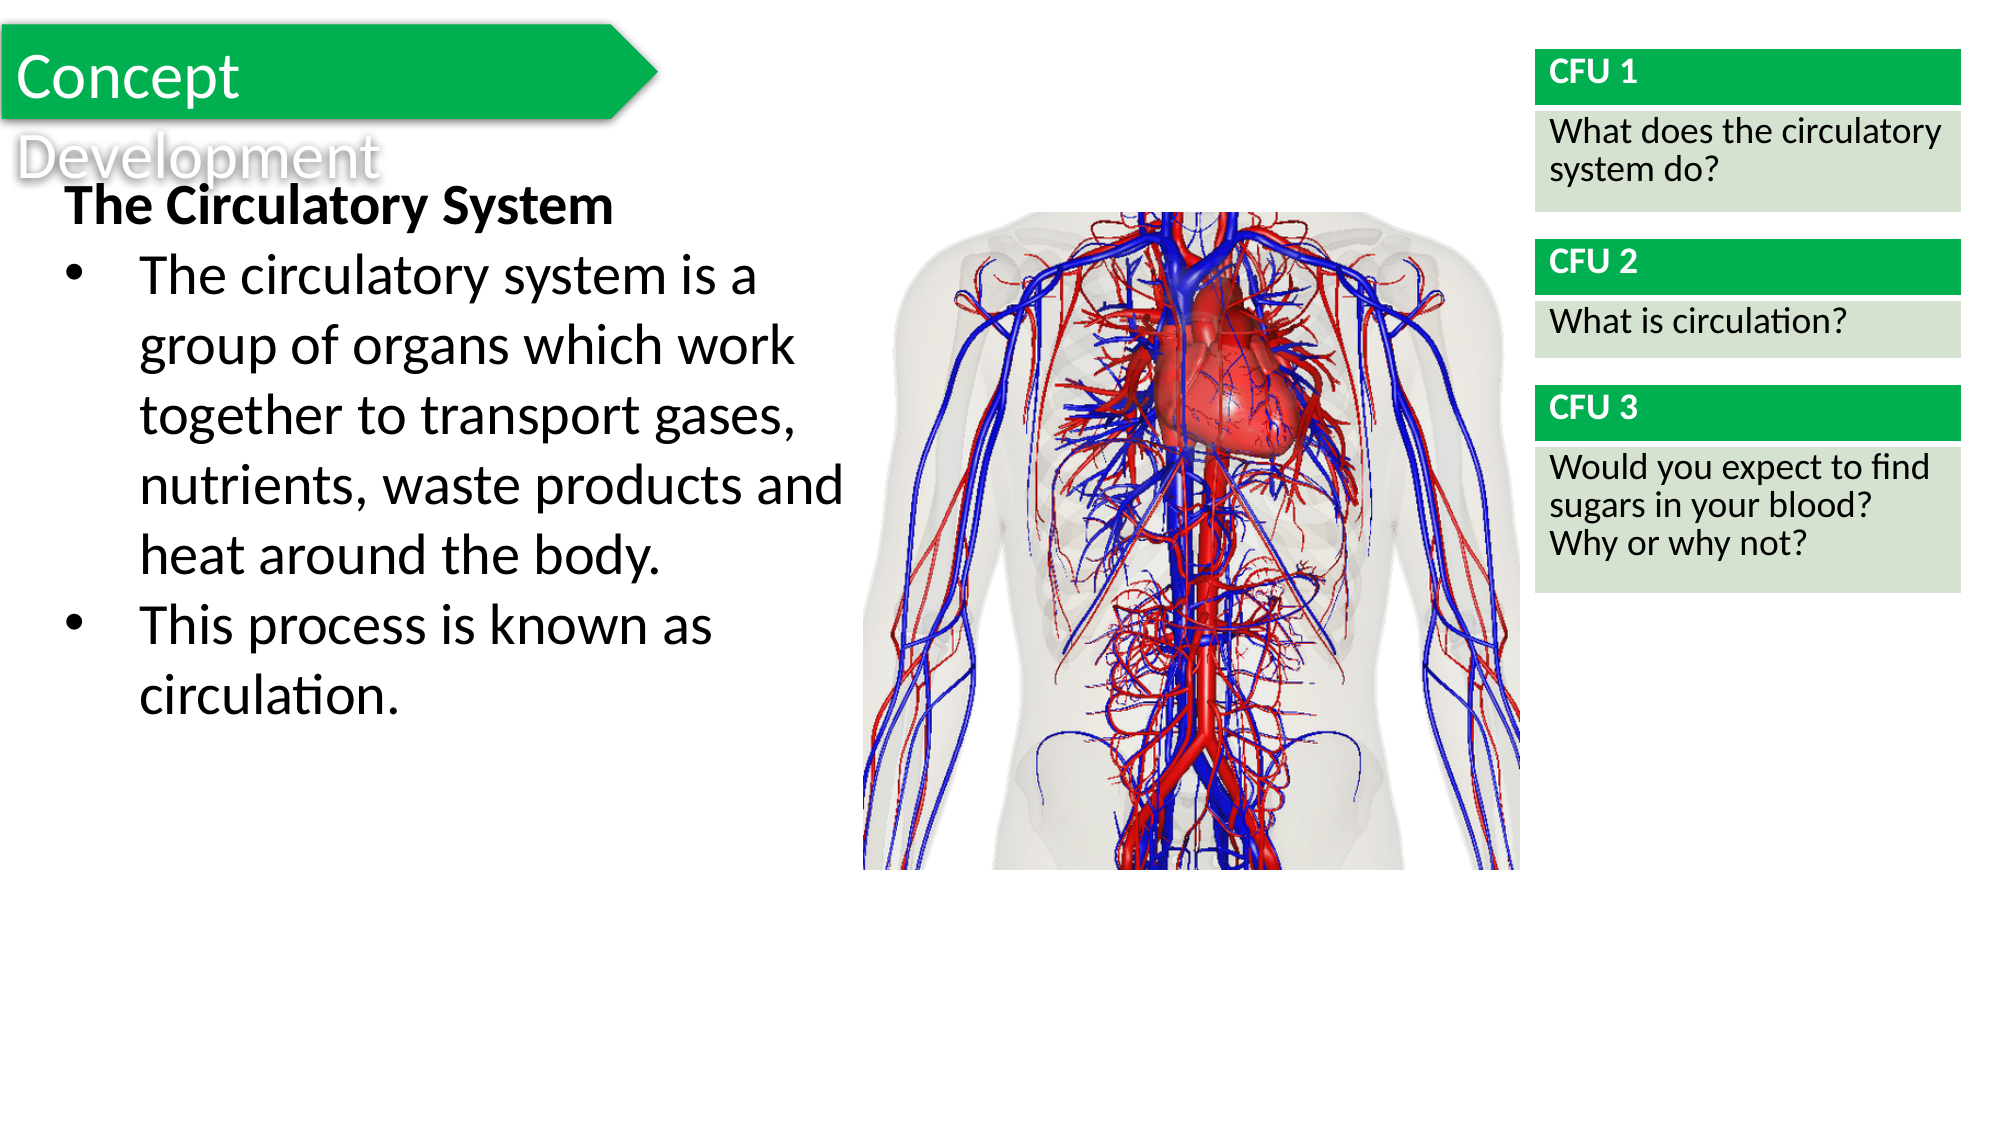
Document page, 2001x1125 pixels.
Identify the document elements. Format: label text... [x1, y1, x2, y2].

text_box The Circulatory System The circulatory system is a group of organs which work together to transport gases, nutrients, waste products and heat around the body. This process is known as circulation. [49, 159, 863, 734]
table_cell What is circulation? [1535, 301, 1961, 358]
table_cell What does the circulatory system do? [1535, 111, 1961, 212]
table_header CFU 1 [1535, 49, 1961, 105]
text_box Concept Development [1, 24, 658, 119]
picture [862, 212, 1520, 870]
table_header CFU 2 [1535, 239, 1961, 295]
table_cell Would you expect to find sugars in your blood? Why or why not? [1535, 447, 1961, 593]
table_header CFU 3 [1535, 385, 1961, 441]
